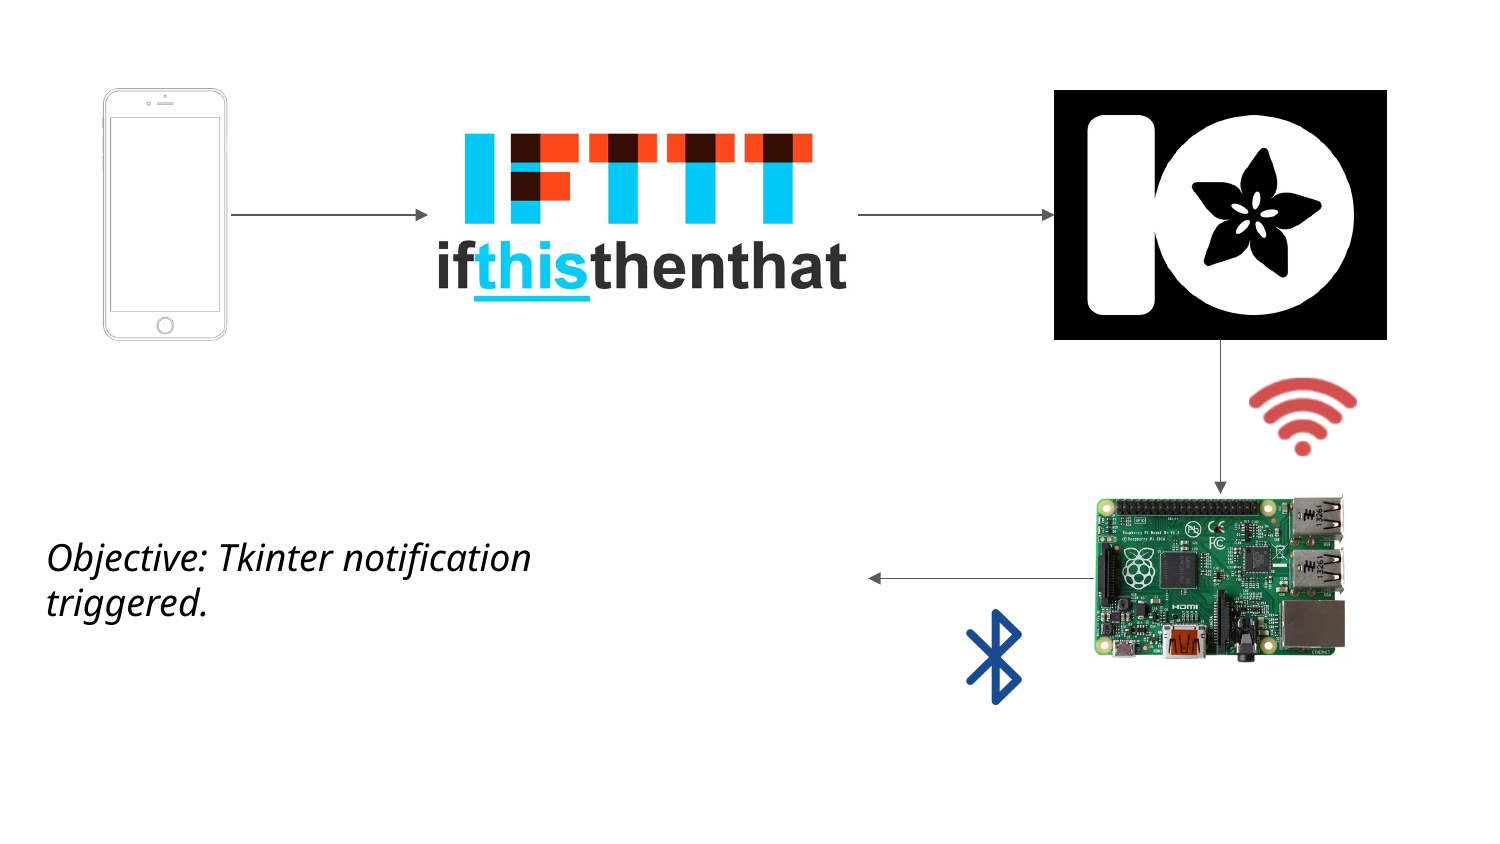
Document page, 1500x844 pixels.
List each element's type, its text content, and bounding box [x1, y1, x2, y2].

picture [427, 112, 858, 318]
text_box Objective: Tkinter notification triggered. [30, 518, 714, 660]
picture [93, 82, 232, 348]
picture [1249, 363, 1357, 471]
picture [1054, 90, 1387, 340]
picture [1093, 493, 1348, 664]
picture [946, 608, 1043, 705]
